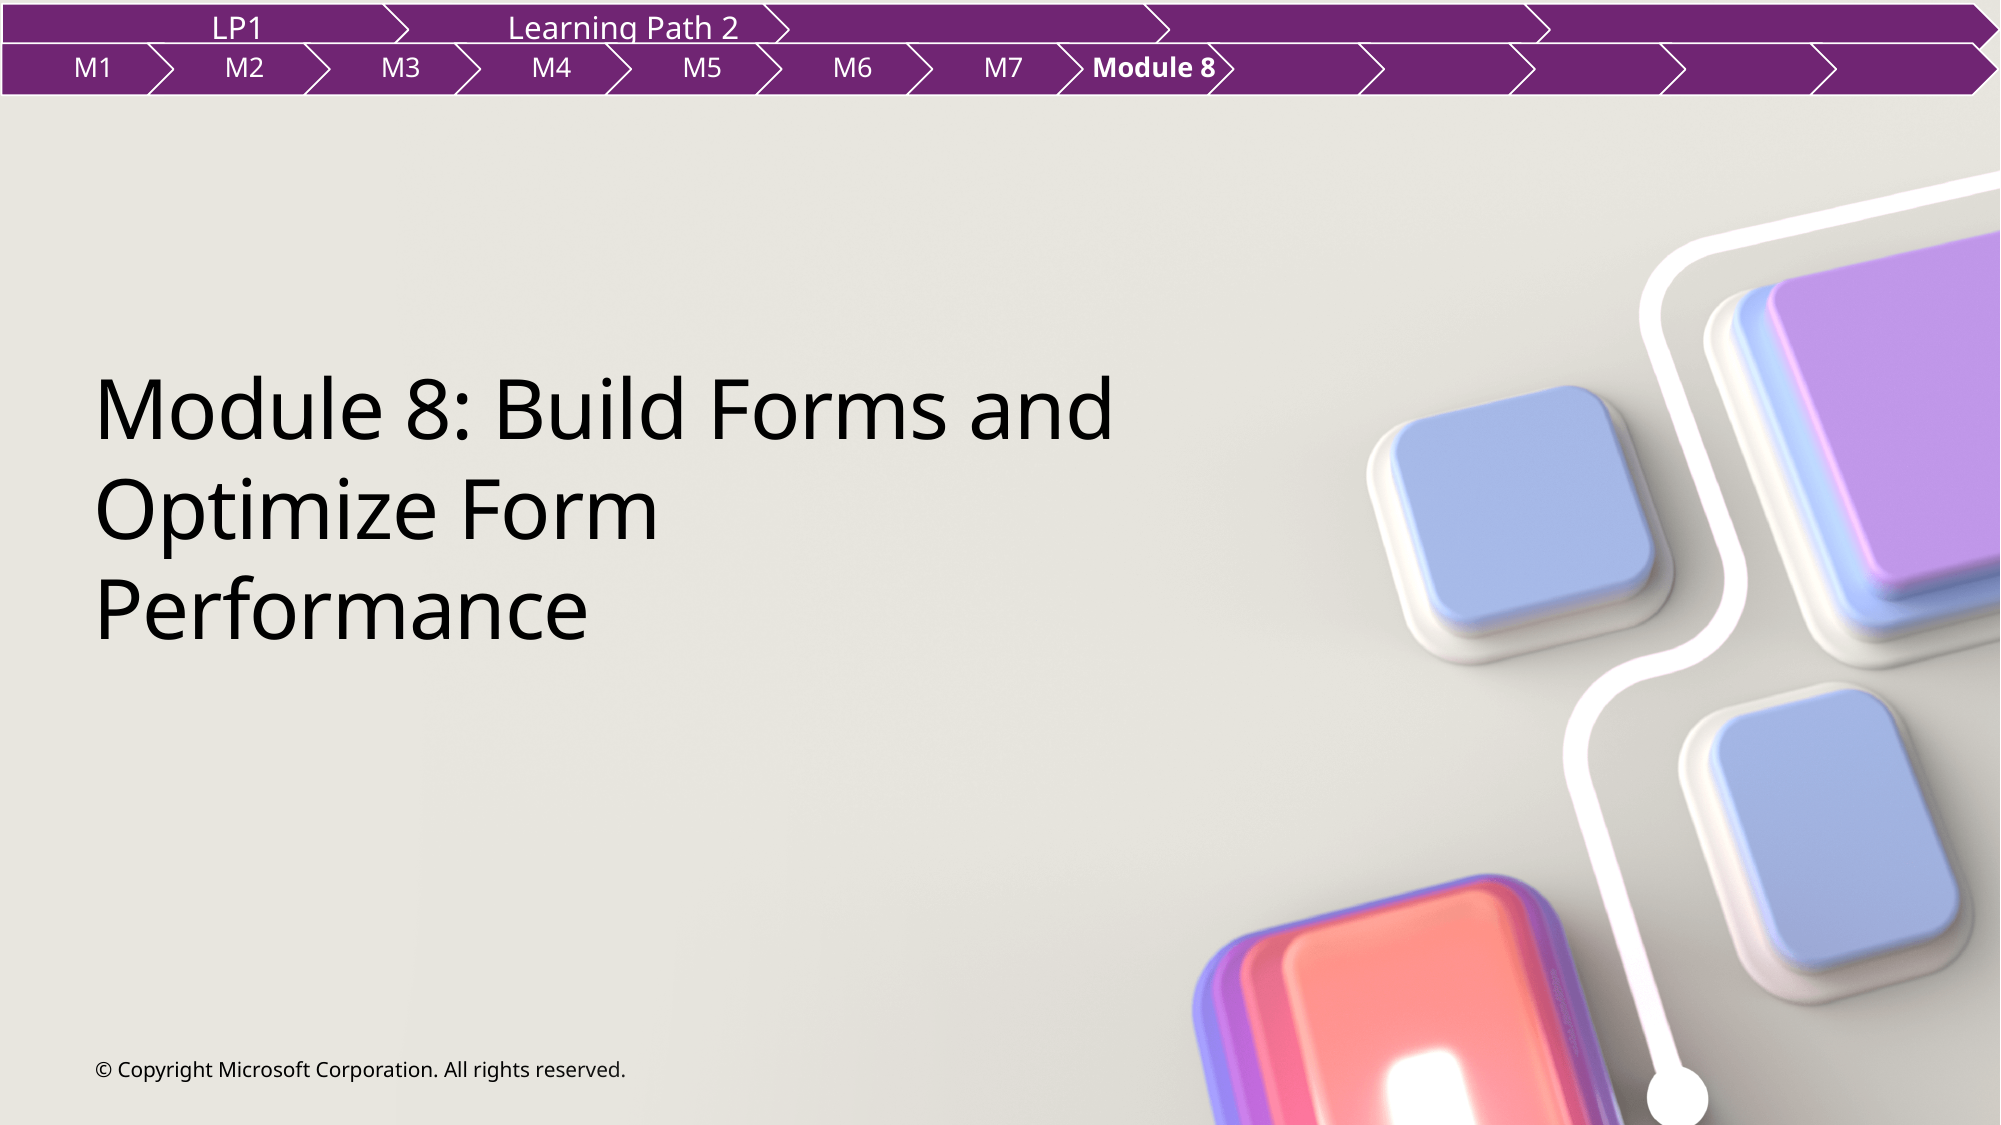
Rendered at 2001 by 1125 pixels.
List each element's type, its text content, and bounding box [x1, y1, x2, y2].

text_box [1, 42, 2000, 96]
picture [396, 96, 2000, 1125]
title Module 8: Build Forms and Optimize Form Performance [93, 454, 1135, 657]
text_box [1, 3, 2000, 42]
